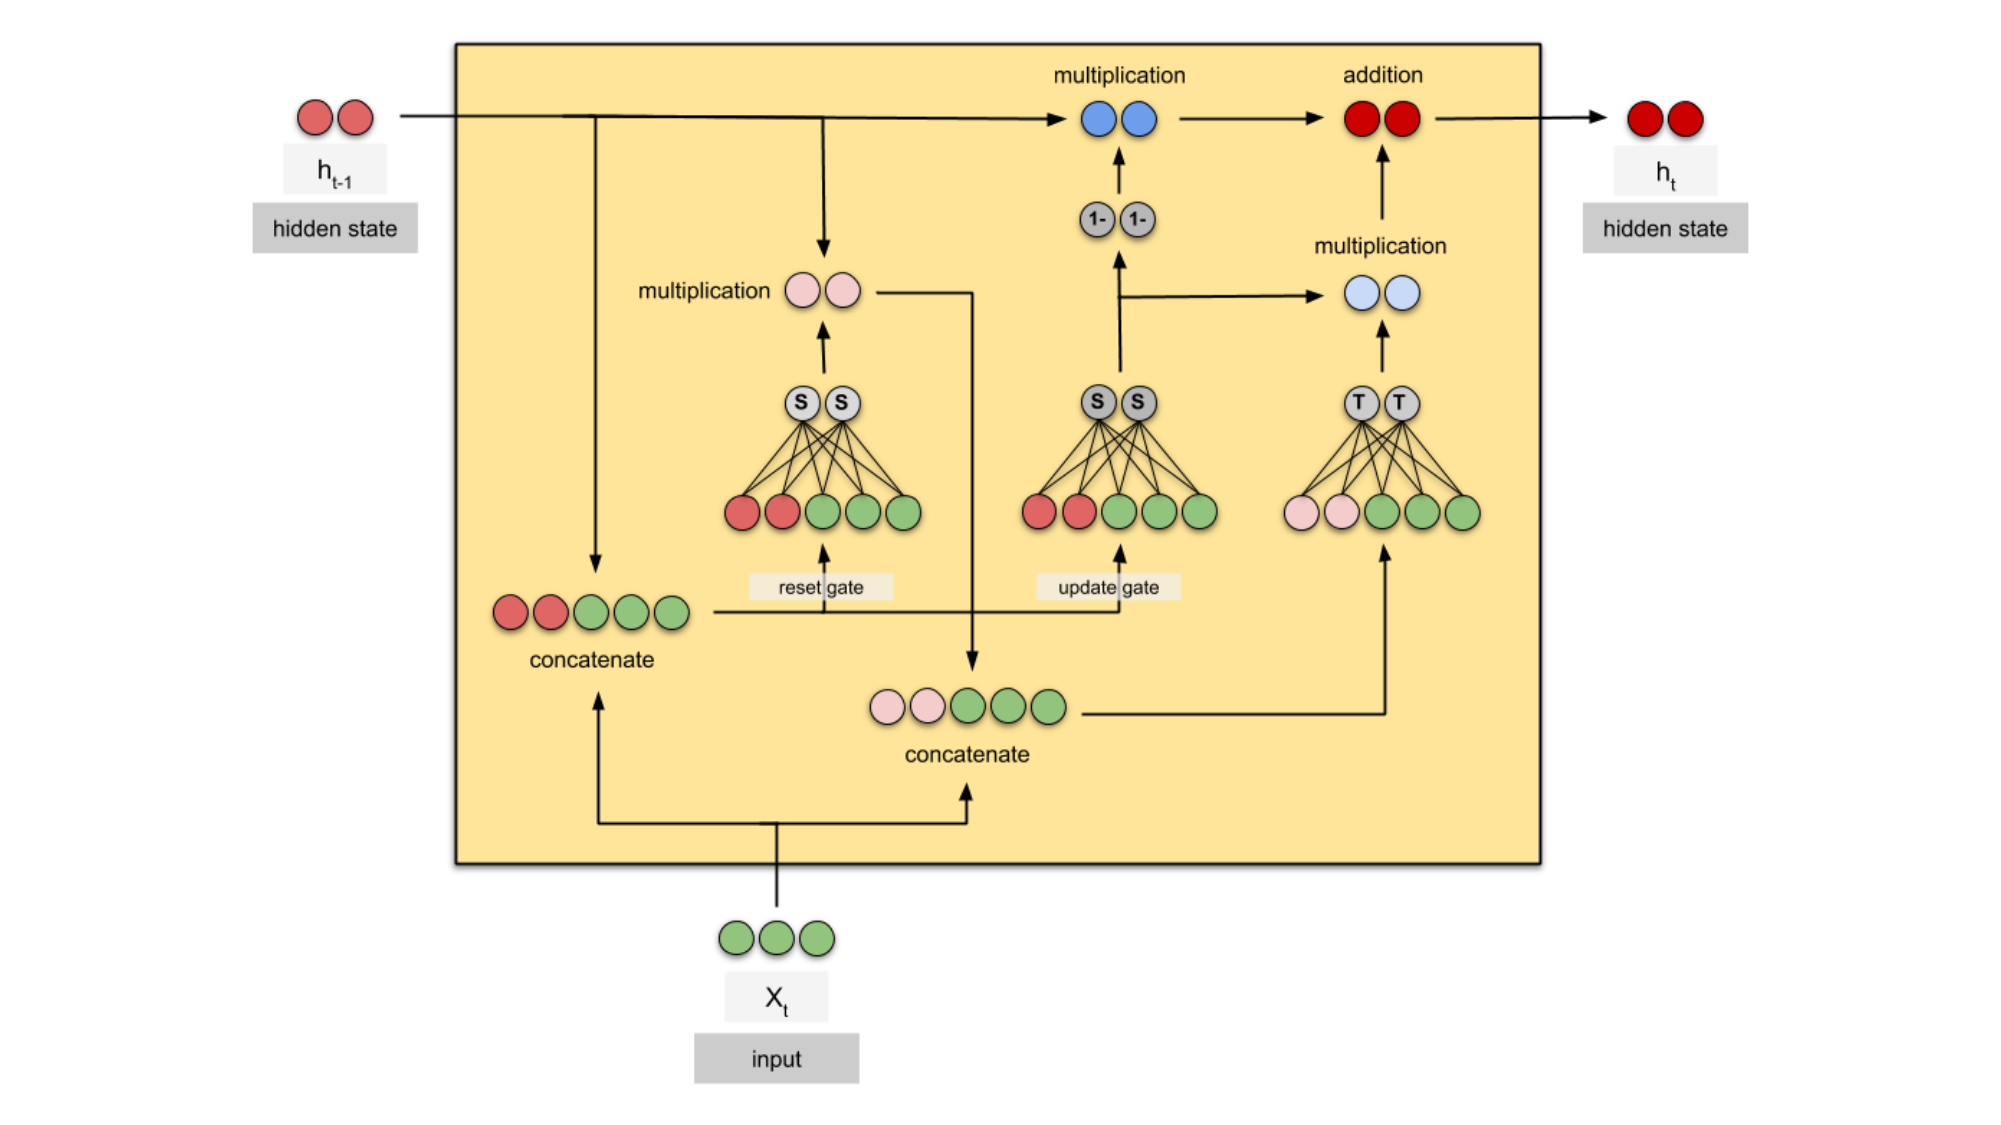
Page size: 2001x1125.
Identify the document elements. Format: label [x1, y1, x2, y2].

picture [204, 0, 1796, 1125]
